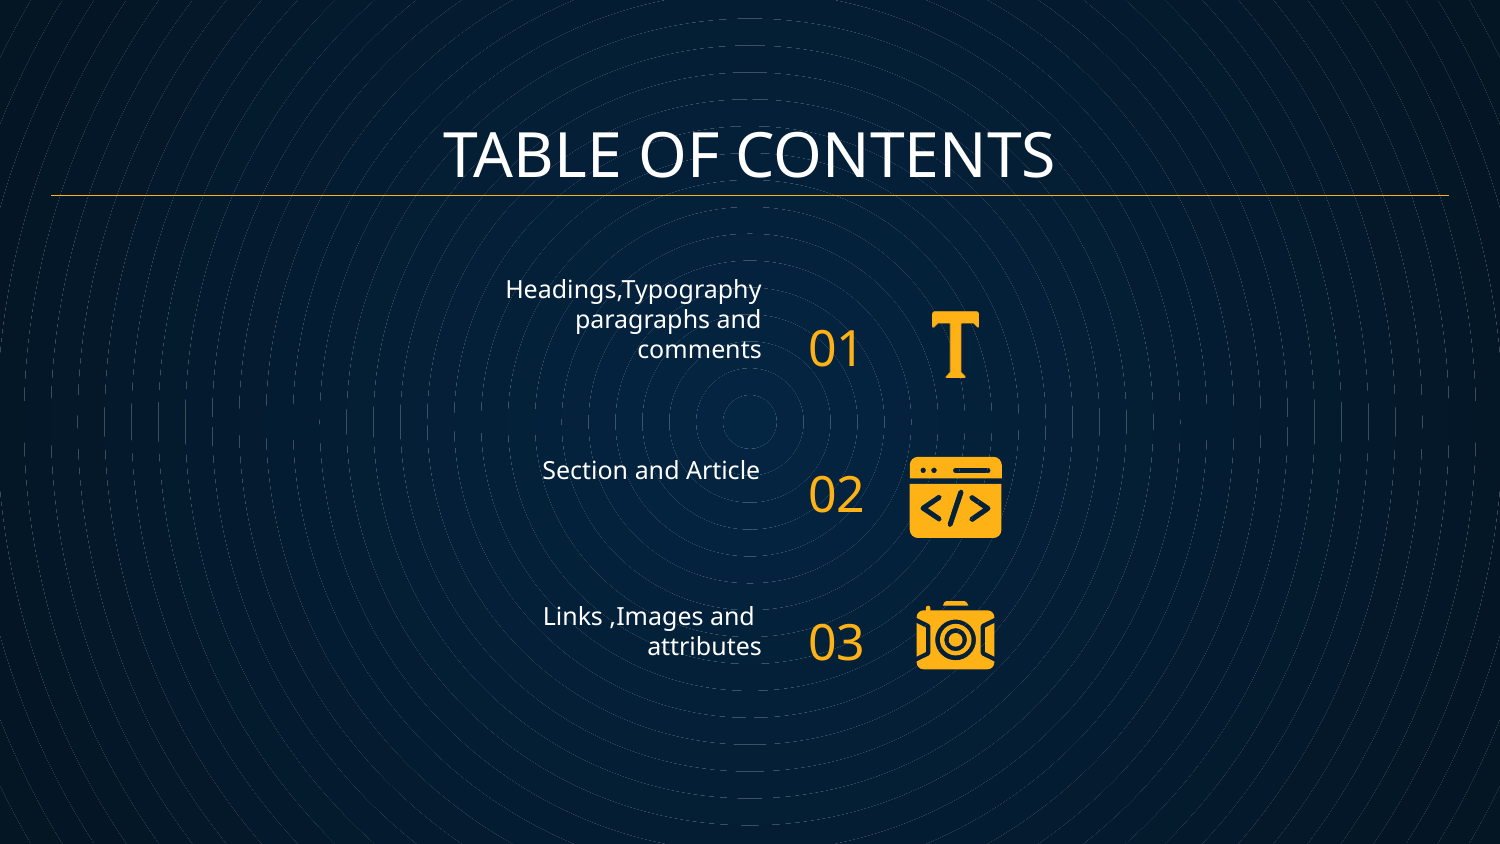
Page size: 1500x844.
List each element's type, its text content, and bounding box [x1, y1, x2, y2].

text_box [909, 456, 1003, 539]
title TABLE OF CONTENTS [51, 202, 1449, 206]
title 03 [793, 585, 987, 685]
title Links ,Images and attributes [436, 643, 777, 676]
title Section and Article [435, 467, 776, 500]
title 01 [793, 292, 987, 392]
title 02 [793, 438, 987, 538]
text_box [916, 600, 995, 670]
title Headings,Typography paragraphs and comments [436, 346, 777, 379]
title TABLE OF CONTENTS [51, 105, 1449, 195]
picture [932, 310, 979, 378]
